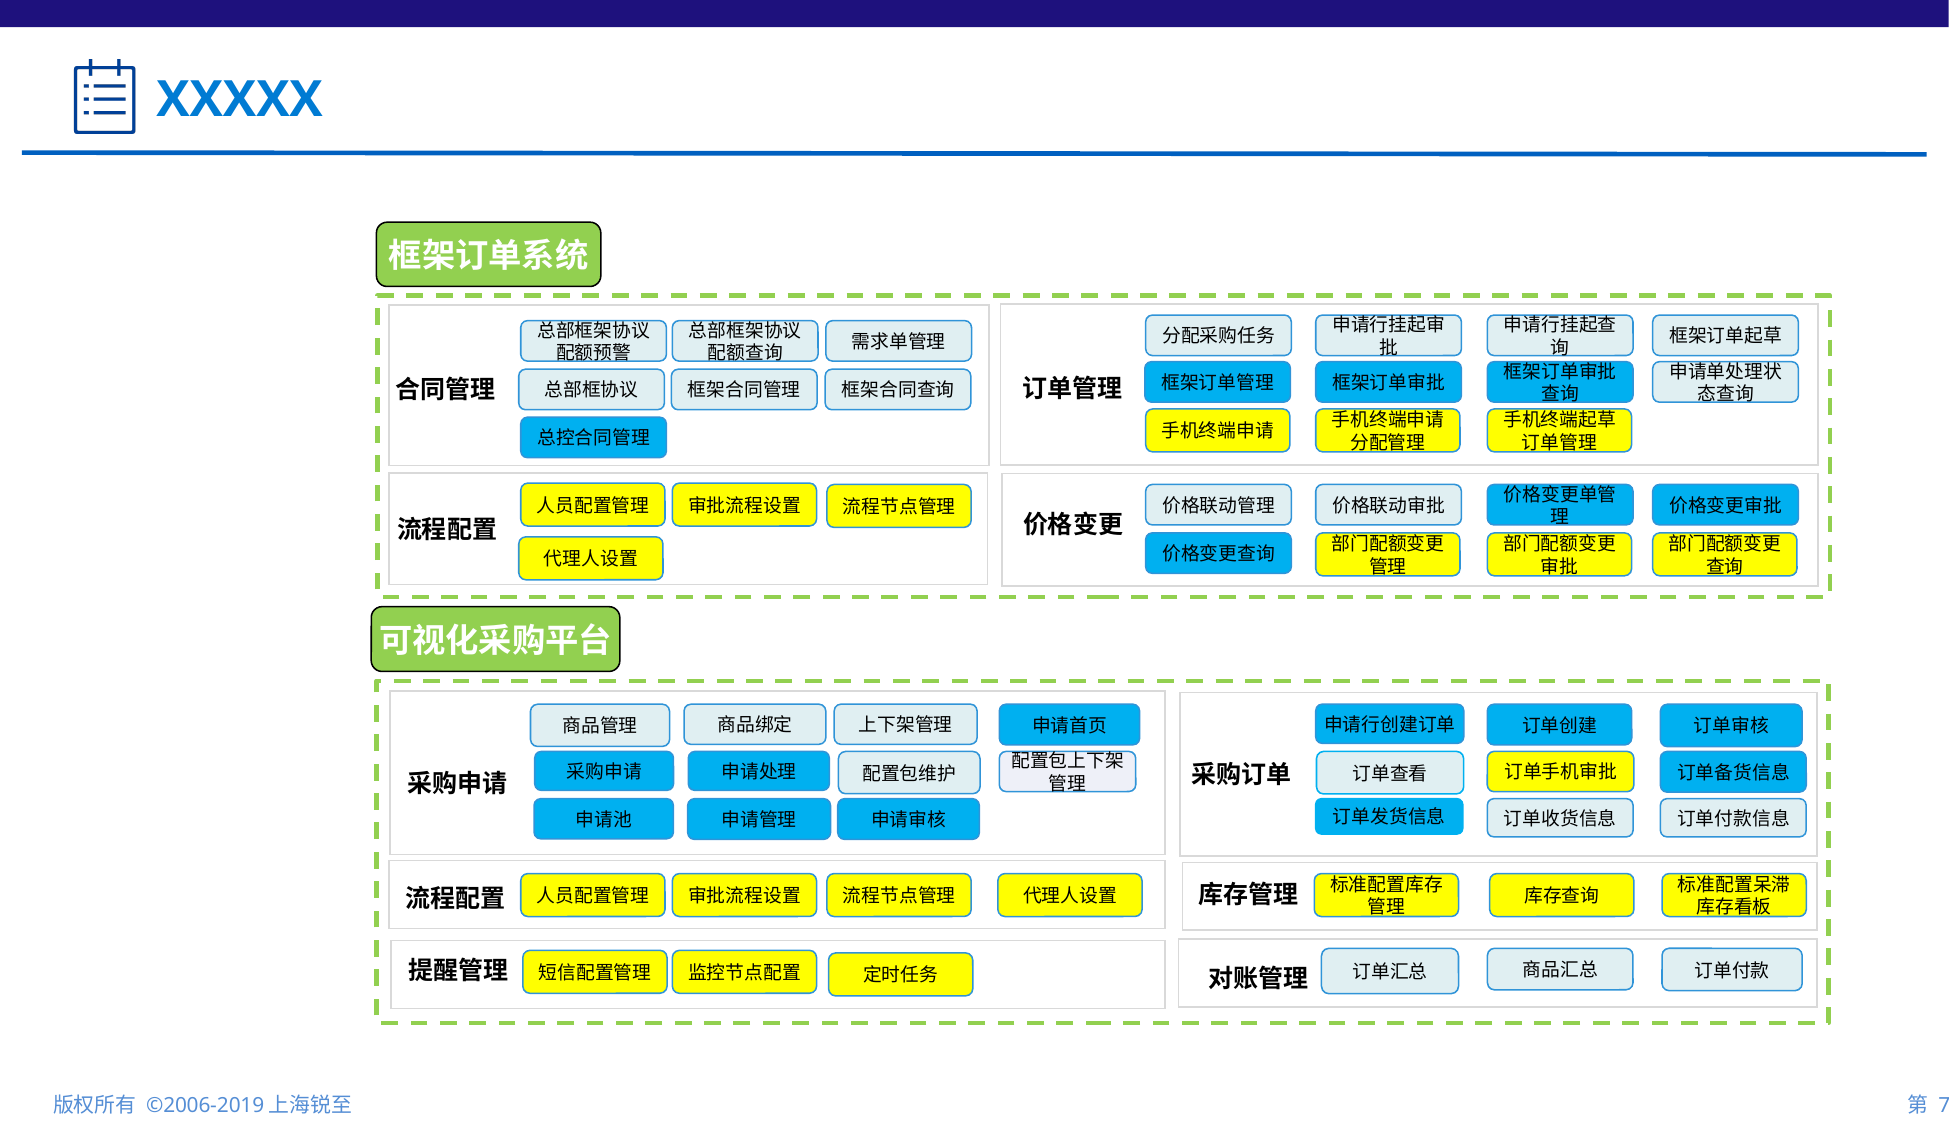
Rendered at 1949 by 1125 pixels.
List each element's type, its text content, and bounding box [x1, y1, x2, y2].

text_box 订单汇总 [1321, 948, 1459, 994]
text_box [1178, 939, 1818, 1007]
text_box [376, 680, 1829, 1024]
text_box 商品汇总 [1487, 948, 1633, 990]
text_box 申请管理 [687, 798, 831, 840]
text_box 采购申请 [534, 751, 674, 791]
text_box 配置包维护 [838, 751, 981, 794]
text_box 标准配置呆滞库存看板 [1662, 873, 1807, 917]
text_box 订单审核 [1660, 704, 1803, 747]
text_box 订单发货信息 [1315, 798, 1463, 835]
text_box 采购申请 [387, 760, 528, 805]
text_box 流程节点管理 [826, 873, 972, 917]
text_box 库存查询 [1489, 873, 1634, 917]
text_box 代理人设置 [997, 873, 1143, 917]
text_box 对账管理 [1188, 954, 1329, 1000]
text_box 申请行创建订单 [1315, 704, 1464, 744]
text_box 配置包上下架管理 [999, 751, 1136, 792]
text_box 定时任务 [828, 952, 973, 996]
text_box 申请审核 [837, 798, 980, 840]
text_box [1182, 862, 1818, 931]
text_box 订单收货信息 [1487, 798, 1634, 837]
text_box 订单付款 [1661, 948, 1803, 991]
text_box 流程配置 [385, 875, 526, 920]
text_box [390, 940, 1166, 1009]
text_box [390, 690, 1166, 855]
text_box 订单备货信息 [1660, 751, 1807, 793]
text_box 上下架管理 [834, 704, 978, 745]
text_box 标准配置库存管理 [1314, 873, 1459, 917]
text_box 监控节点配置 [672, 950, 817, 994]
text_box [388, 860, 1166, 929]
text_box 商品管理 [530, 704, 670, 747]
text_box 订单手机审批 [1487, 751, 1634, 792]
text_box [375, 221, 1831, 598]
text_box 订单创建 [1487, 704, 1632, 745]
text_box 采购订单 [1171, 751, 1312, 797]
text_box 申请池 [534, 798, 674, 839]
picture [66, 59, 142, 134]
text_box XXXXX [143, 59, 776, 134]
text_box 可视化采购平台 [371, 606, 620, 672]
text_box 库存管理 [1178, 871, 1319, 916]
text_box 订单查看 [1316, 751, 1464, 794]
text_box 审批流程设置 [672, 873, 817, 917]
text_box 商品绑定 [684, 704, 826, 745]
text_box 申请首页 [999, 704, 1140, 745]
text_box 提醒管理 [388, 946, 530, 992]
text_box [1180, 692, 1818, 857]
text_box 订单付款信息 [1660, 798, 1807, 837]
text_box 短信配置管理 [526, 950, 668, 994]
text_box 申请处理 [688, 751, 830, 791]
text_box 人员配置管理 [520, 873, 666, 917]
